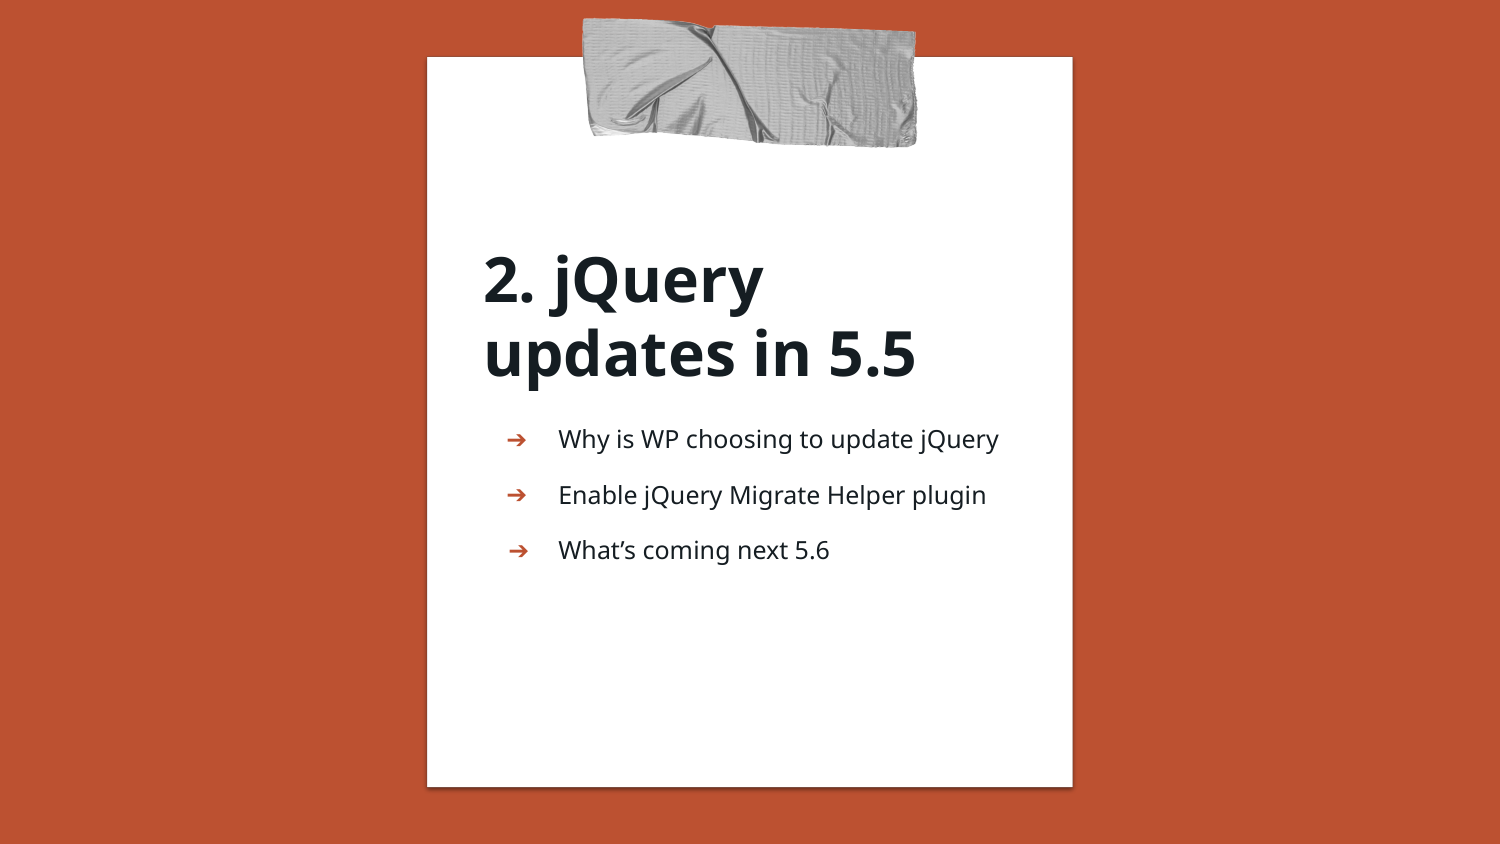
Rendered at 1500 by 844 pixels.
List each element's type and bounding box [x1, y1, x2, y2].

picture [400, 16, 1100, 818]
